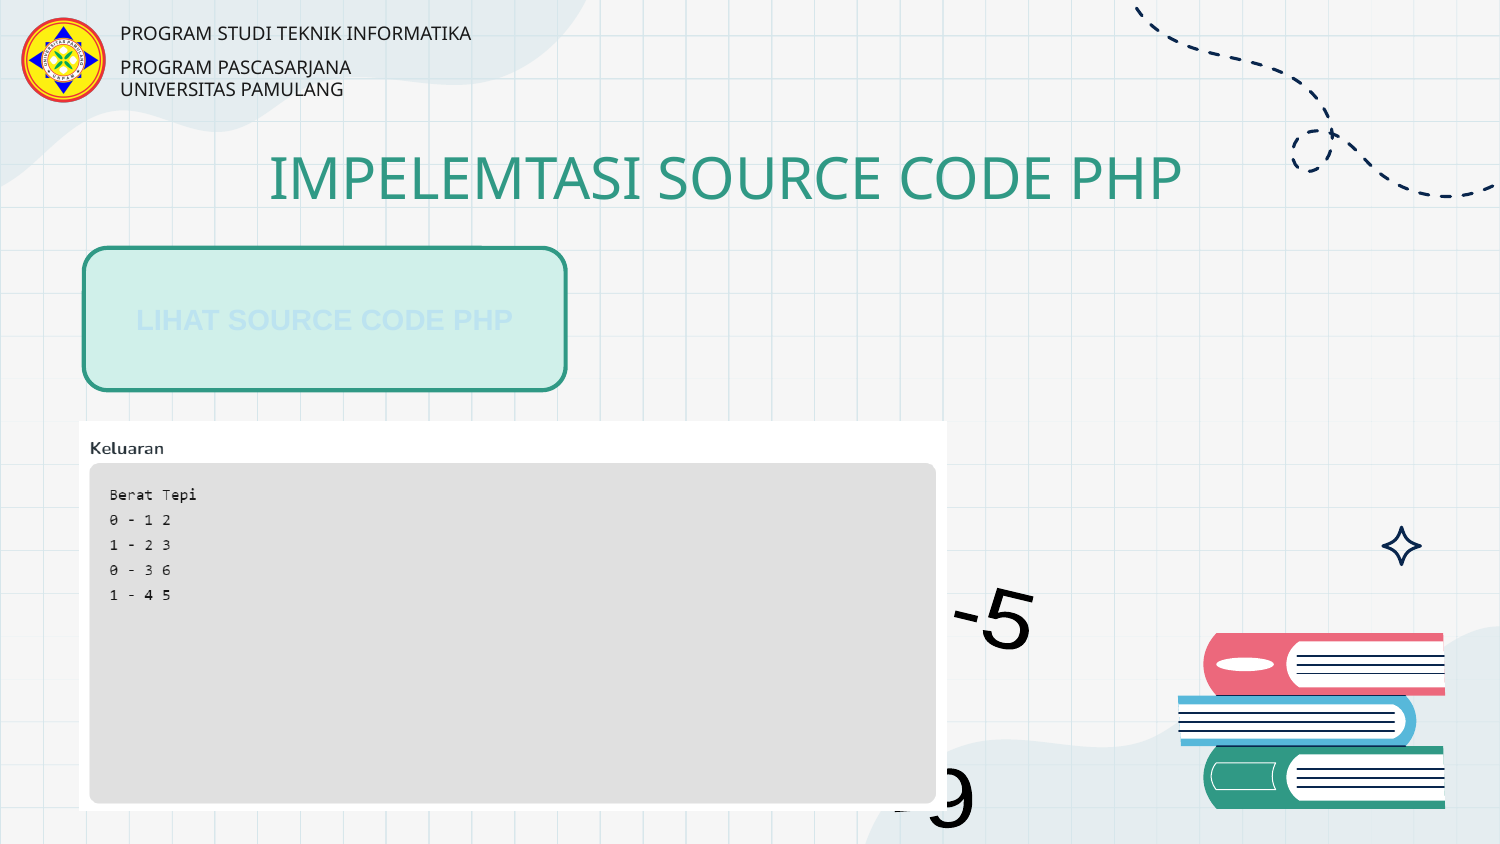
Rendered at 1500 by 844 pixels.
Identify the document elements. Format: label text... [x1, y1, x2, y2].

picture [0, 0, 1500, 844]
table_cell 3 [1172, 643, 1449, 817]
table_cell 3 [131, 9, 135, 26]
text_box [1177, 632, 1446, 809]
table_cell 3 [940, 808, 951, 820]
text_box LIHAT SOURCE CODE PHP [81, 245, 568, 393]
title IMPELEMTASI SOURCE CODE PHP [254, 126, 1238, 227]
text_box PROGRAM STUDI TEKNIK INFORMATIKA PROGRAM PASCASARJANA UNIVERSITAS PAMULANG [135, 26, 520, 96]
